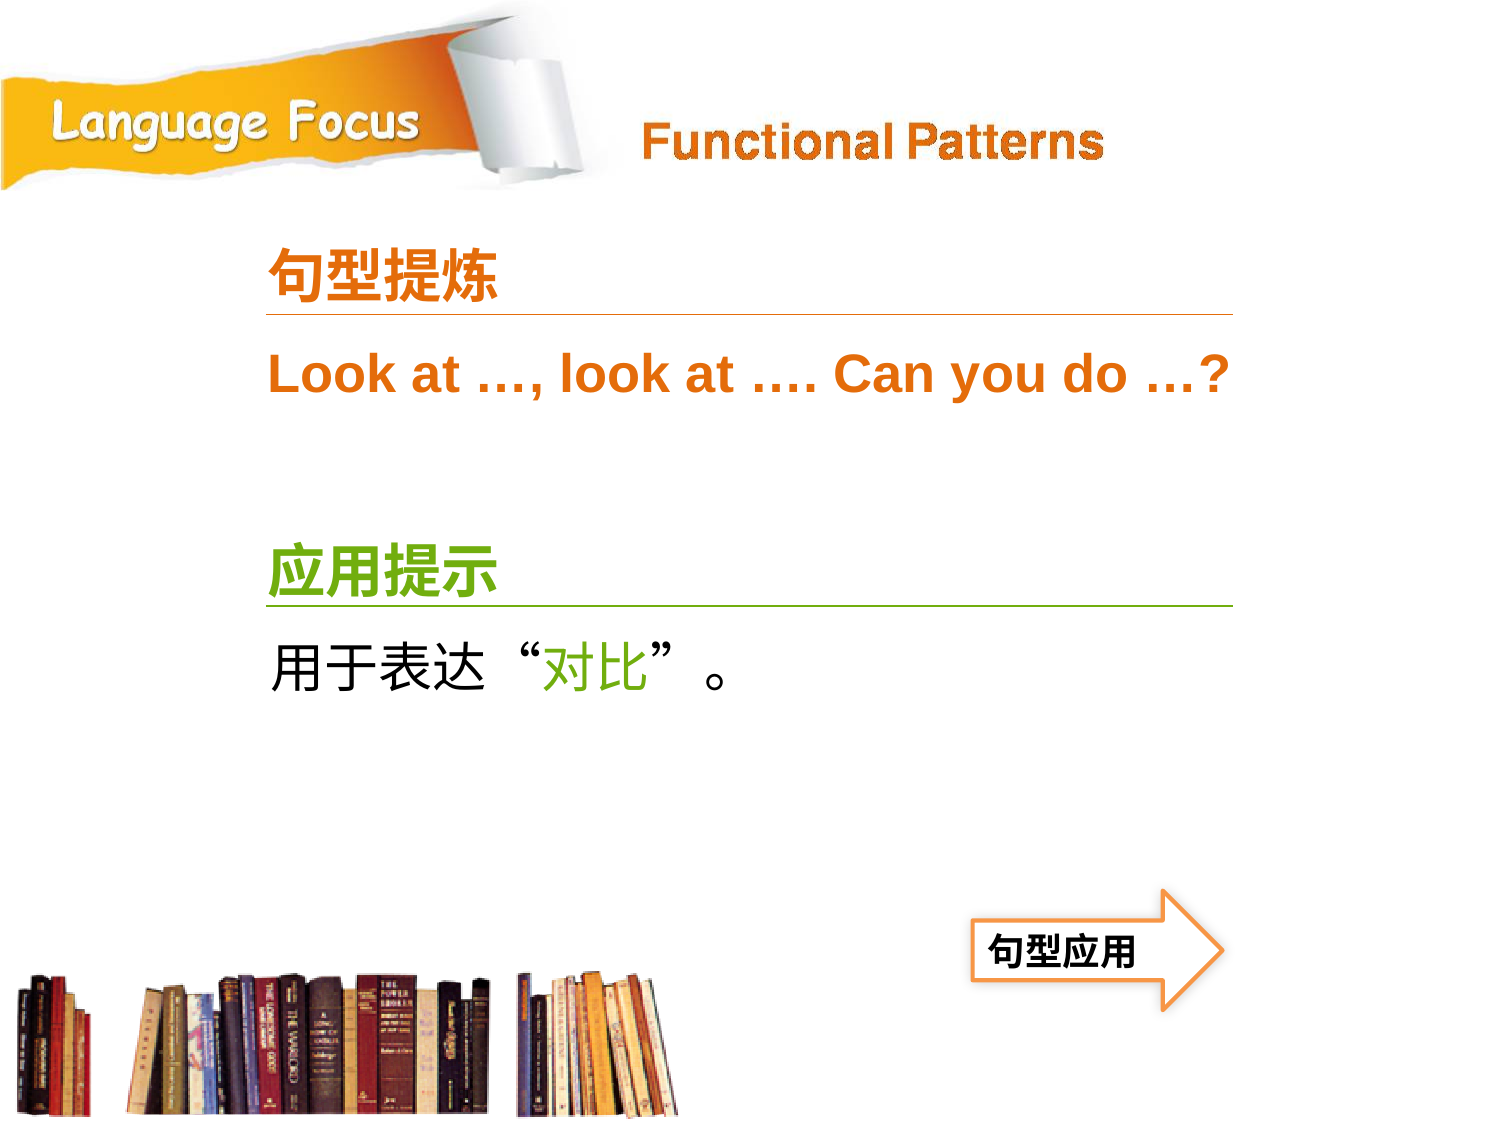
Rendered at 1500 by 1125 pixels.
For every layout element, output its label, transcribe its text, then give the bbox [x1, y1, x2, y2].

picture [0, 0, 1187, 192]
text_box 用于表达“对比”。 [230, 632, 1282, 792]
text_box 句型应用 [970, 888, 1225, 1013]
text_box Look at …, look at …. Can you do …? [252, 338, 1282, 412]
text_box 应用提示 [252, 527, 560, 612]
text_box 句型提炼 [252, 231, 573, 317]
picture [0, 963, 691, 1122]
